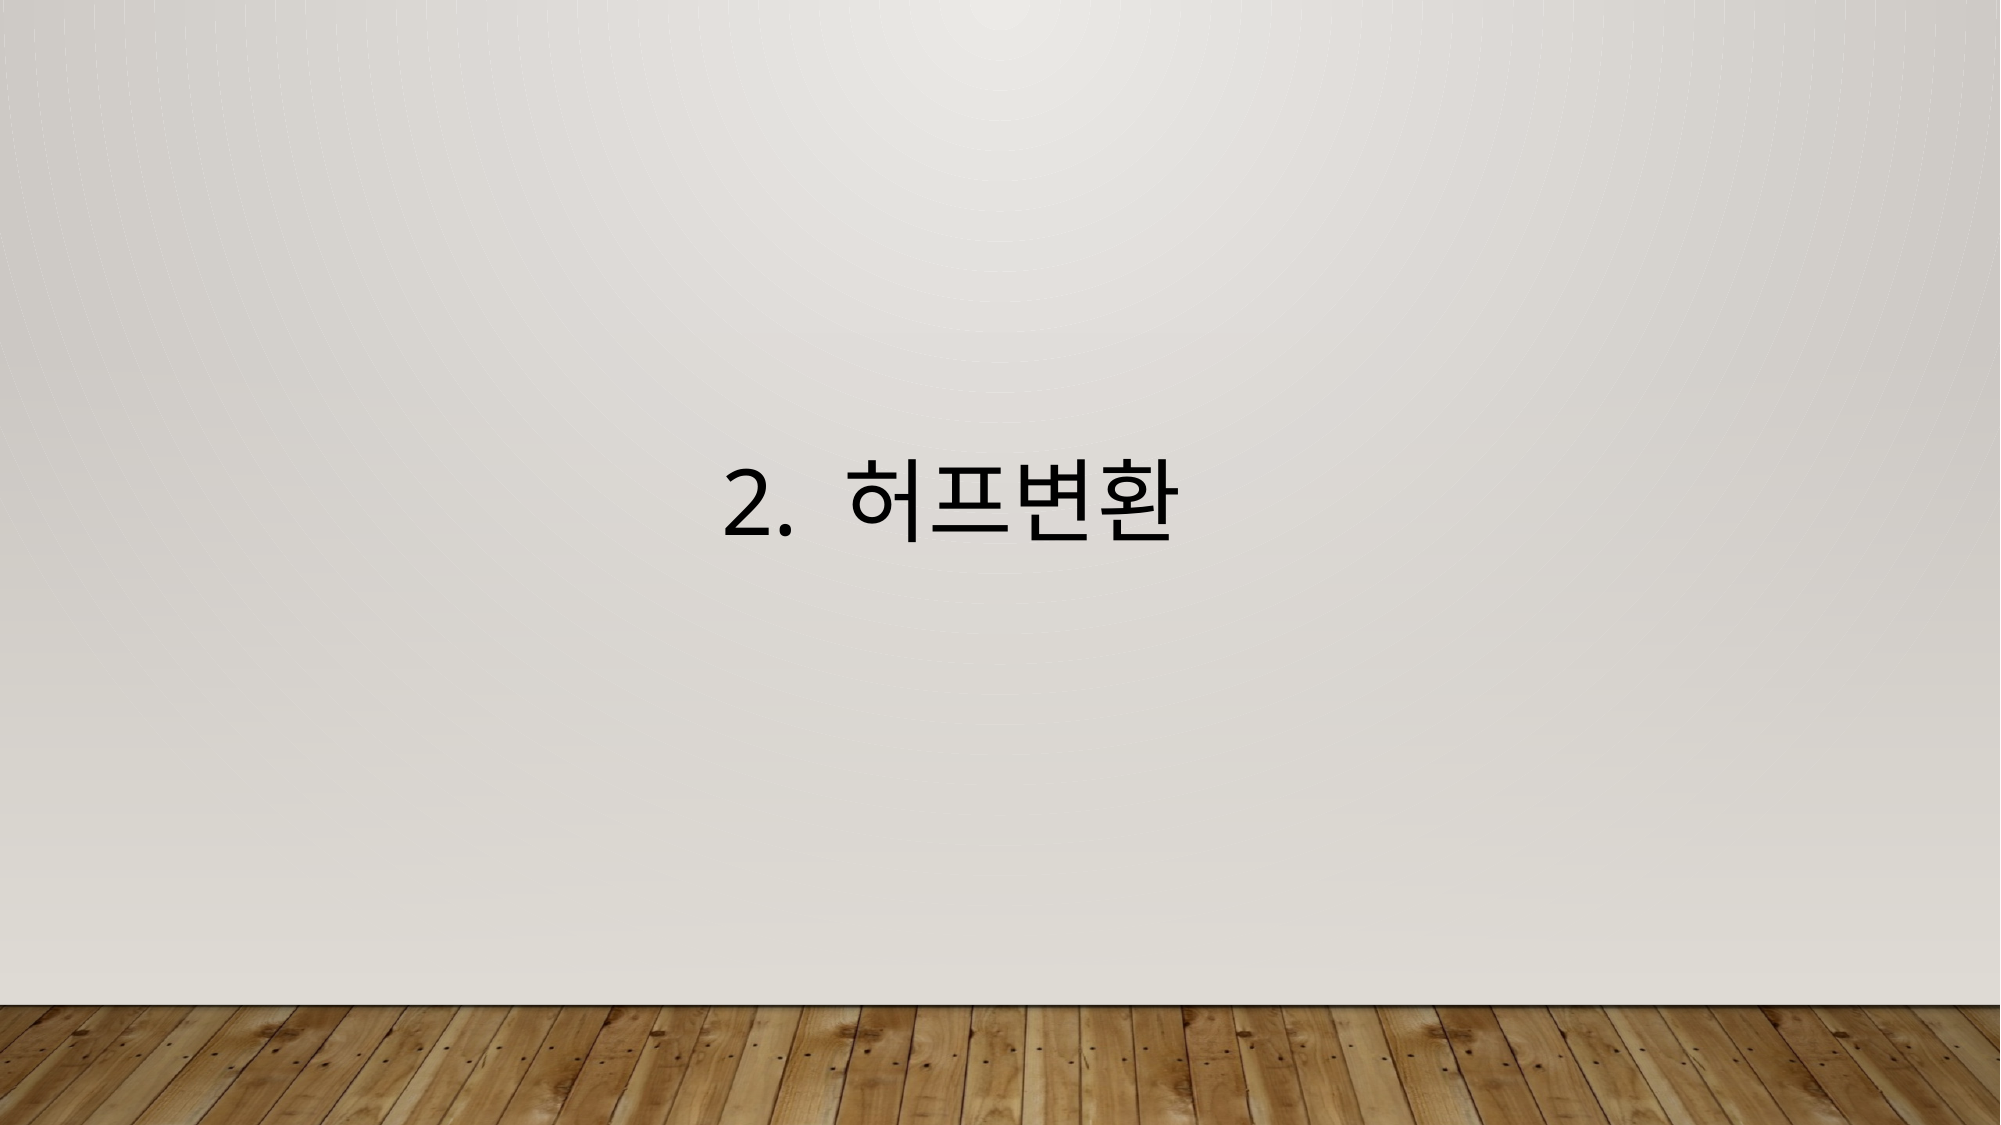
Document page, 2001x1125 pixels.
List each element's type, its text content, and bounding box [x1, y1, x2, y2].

text_box 2. 허프변환 [345, 436, 1606, 561]
picture [0, 1005, 2000, 1125]
